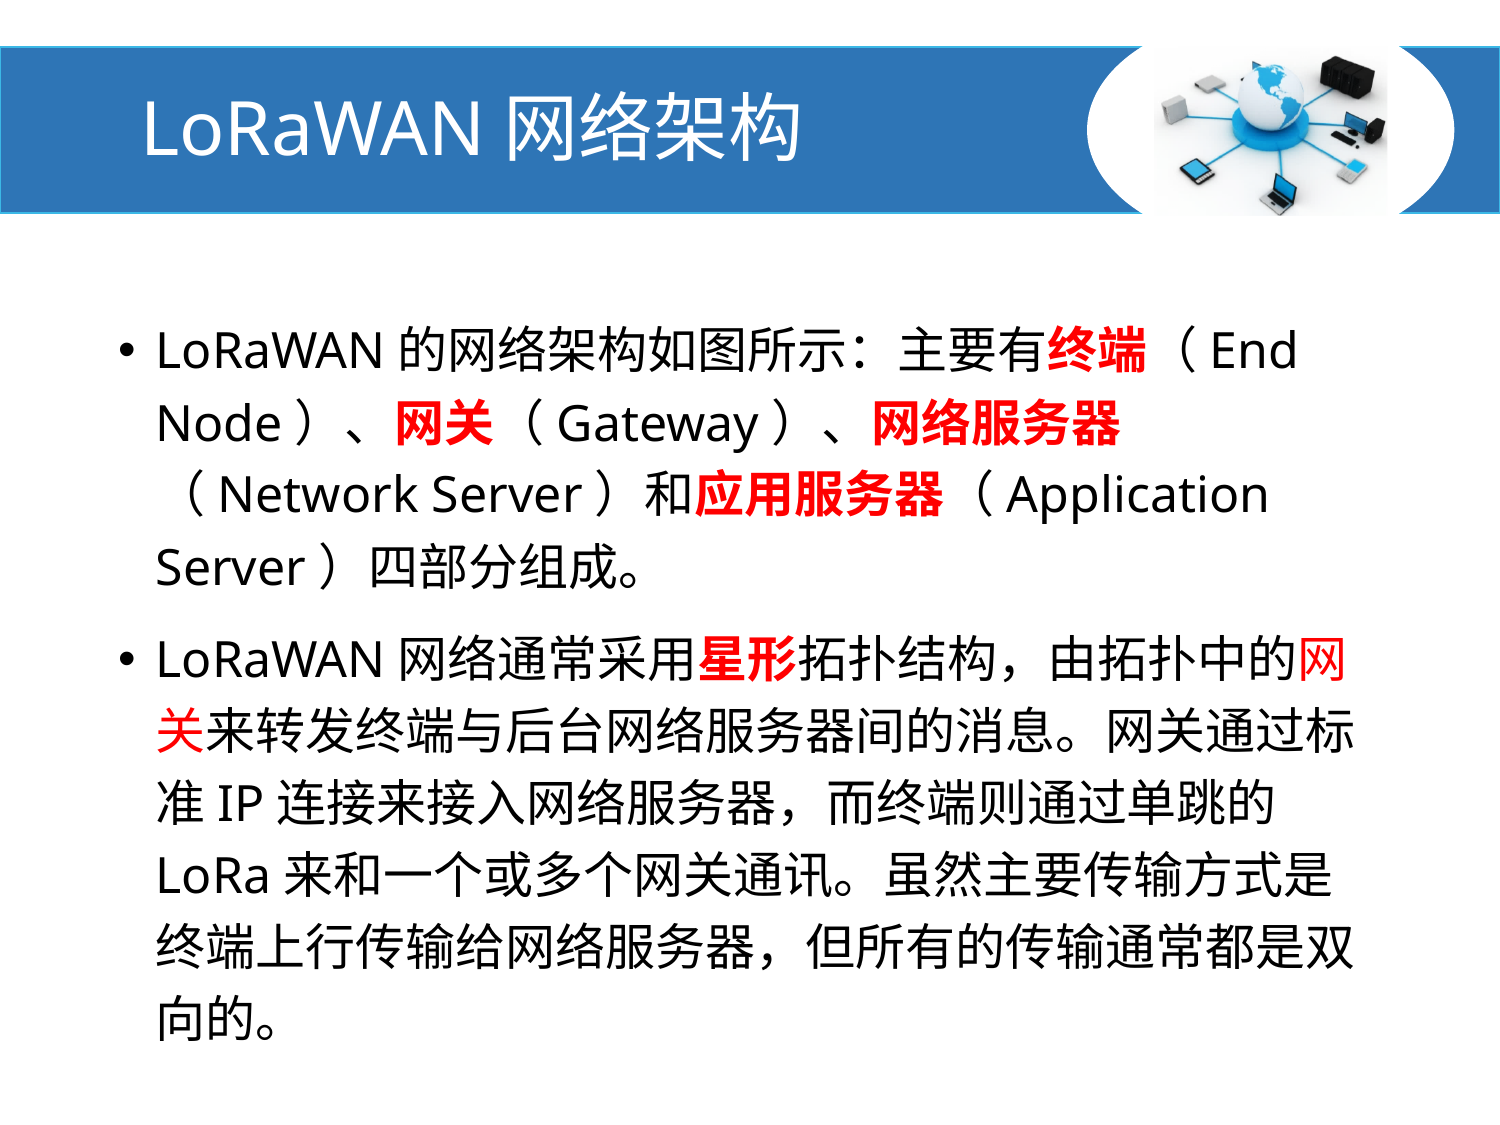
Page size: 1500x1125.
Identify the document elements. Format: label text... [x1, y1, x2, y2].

title LoRaWAN网络架构 [105, 50, 1060, 214]
picture [1154, 46, 1388, 216]
list LoRaWAN的网络架构如图所示：主要有终端（End Node）、网关（Gateway）、网络服务器（Network Server）和应用服务器（Application Server）四部分组成。 LoRaWAN网络通常采用星形拓扑结构，由拓扑中的网关来转发终端与后台网络服务器间的消息。网关通过标准IP连接来接入网络服务器，而终端则通过单跳的LoRa来和一个或多个网关通讯。虽然主要传输方式是终端上行传输给网络服务器，但所有的传输通常都是双向的。 [103, 299, 1397, 1014]
